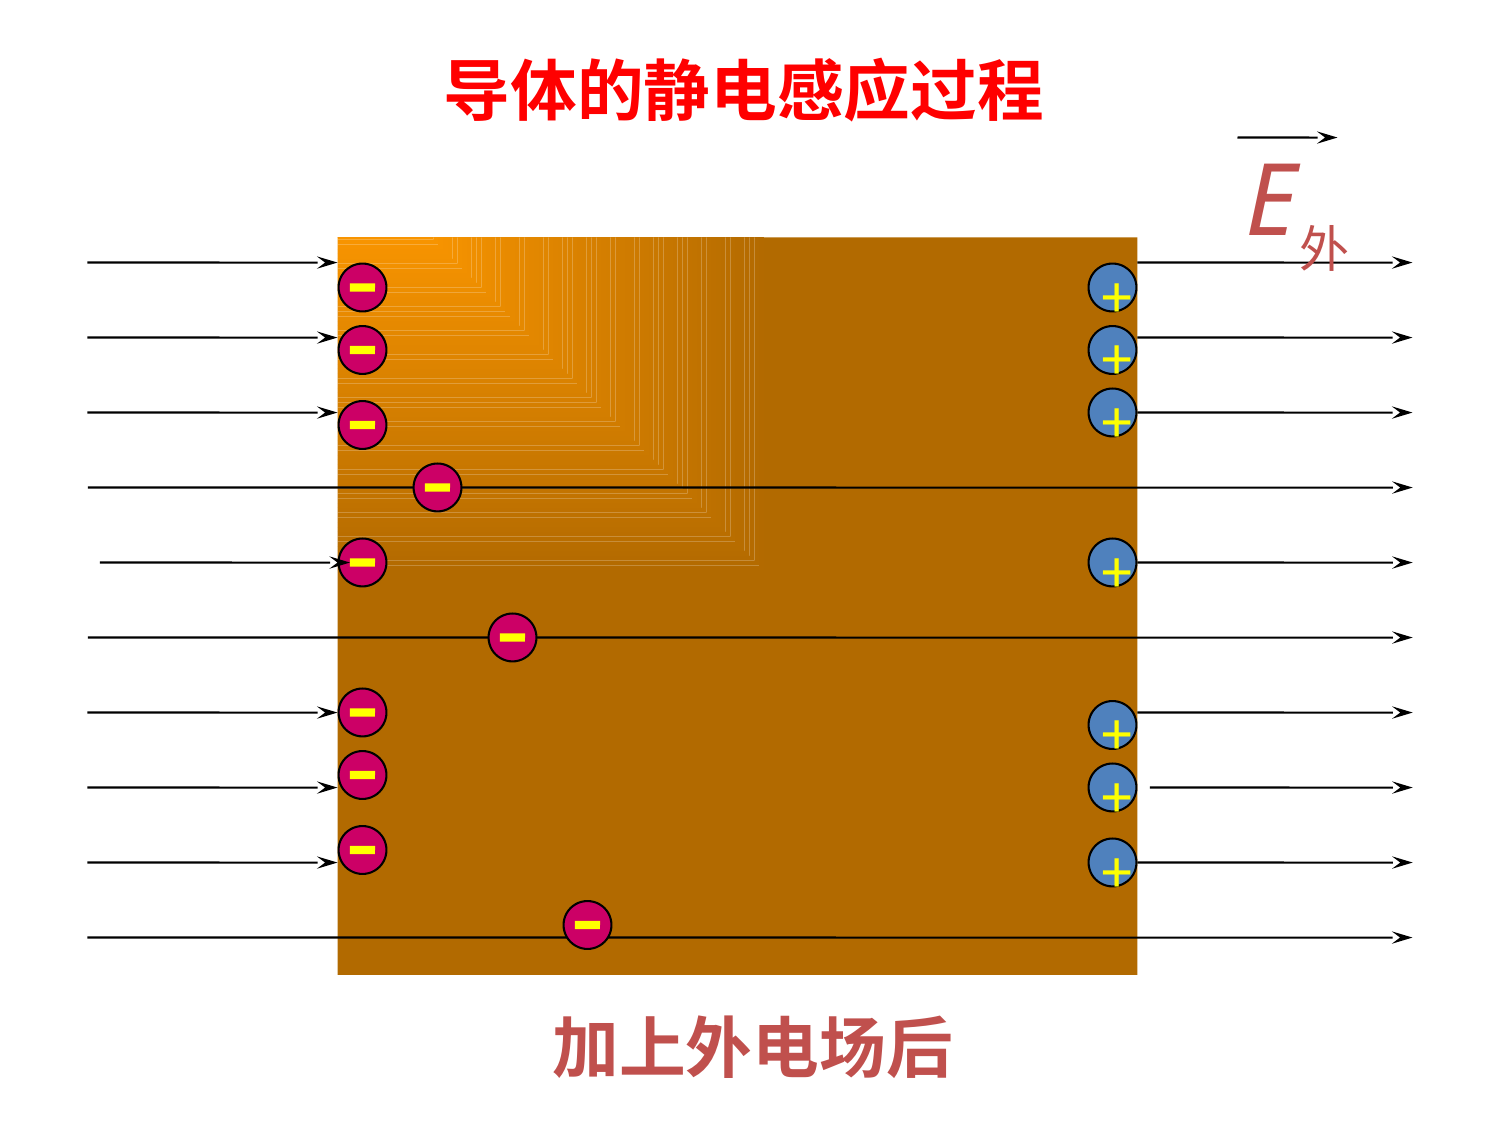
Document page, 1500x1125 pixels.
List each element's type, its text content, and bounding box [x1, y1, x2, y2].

text_box [1316, 131, 1338, 144]
text_box + [1085, 689, 1150, 752]
text_box [1392, 706, 1413, 719]
text_box [337, 638, 1138, 937]
text_box + [1085, 752, 1150, 827]
text_box E [1230, 127, 1313, 263]
text_box [1392, 856, 1413, 869]
text_box [338, 326, 387, 374]
text_box [338, 751, 387, 799]
text_box [1392, 556, 1413, 569]
text_box 外 [1284, 209, 1366, 285]
text_box + [1085, 527, 1150, 613]
text_box [316, 781, 338, 794]
text_box [337, 488, 1138, 637]
text_box + [1085, 377, 1150, 463]
text_box [338, 401, 387, 449]
text_box 导体的静电感应过程 [428, 41, 1069, 137]
text_box [337, 938, 1138, 975]
text_box [338, 826, 387, 874]
text_box + [1085, 252, 1150, 314]
text_box [1392, 781, 1413, 794]
text_box [1392, 481, 1413, 494]
text_box [337, 237, 1138, 487]
text_box [316, 331, 338, 344]
text_box [488, 613, 537, 662]
text_box [563, 901, 612, 949]
text_box [413, 463, 462, 512]
text_box [338, 688, 387, 737]
text_box + [1085, 827, 1150, 913]
text_box [1391, 331, 1413, 344]
text_box [329, 556, 350, 569]
text_box [316, 406, 338, 419]
text_box [339, 538, 387, 587]
text_box [1392, 631, 1413, 644]
text_box [316, 256, 338, 269]
text_box [316, 856, 338, 869]
text_box [338, 263, 387, 312]
text_box [1391, 406, 1413, 419]
text_box + [1085, 314, 1150, 377]
text_box [1391, 256, 1413, 269]
text_box [1391, 931, 1413, 944]
text_box [316, 706, 338, 719]
text_box 加上外电场后 [537, 998, 969, 1094]
